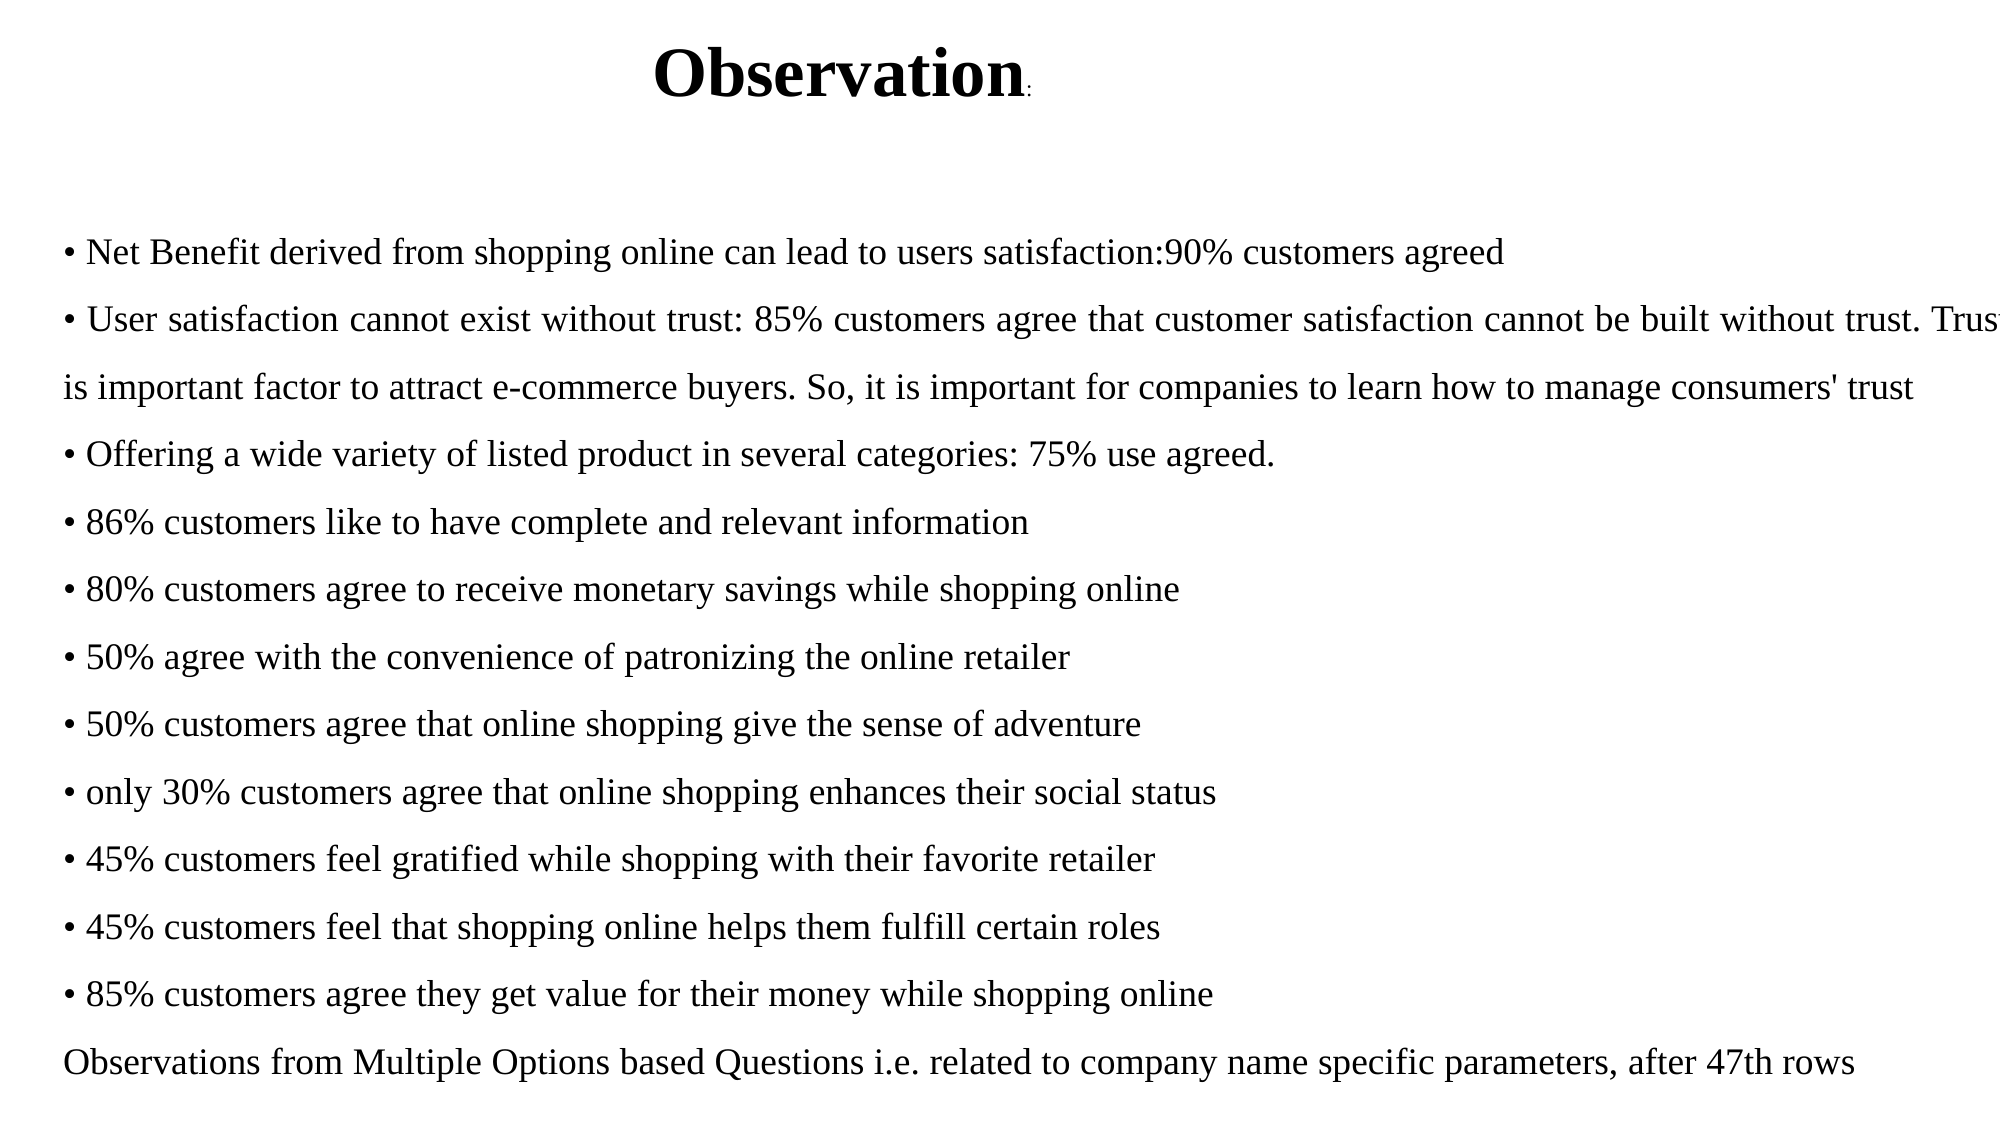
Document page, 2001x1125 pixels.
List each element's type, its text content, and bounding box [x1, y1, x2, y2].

text_box Observation: [637, 18, 1638, 118]
text_box • Net Benefit derived from shopping online can lead to users satisfaction:90% customers agreed • User satisfaction cannot exist without trust: 85% customers agree that customer satisfaction cannot be built without trust. Trust is important factor to attract e-commerce buyers. So, it is important for companies to learn how to manage consumers' trust • Offering a wide variety of listed product in several categories: 75% use agreed. • 86% customers like to have complete and relevant information • 80% customers agree to receive monetary savings while shopping online • 50% agree with the convenience of patronizing the online retailer • 50% customers agree that online shopping give the sense of adventure • only 30% customers agree that online shopping enhances their social status • 45% customers feel gratified while shopping with their favorite retailer • 45% customers feel that shopping online helps them fulfill certain roles • 85% customers agree they get value for their money while shopping online Observations from Multiple Options based Questions i.e. related to company name specific parameters, after 47th rows [48, 197, 2000, 1090]
